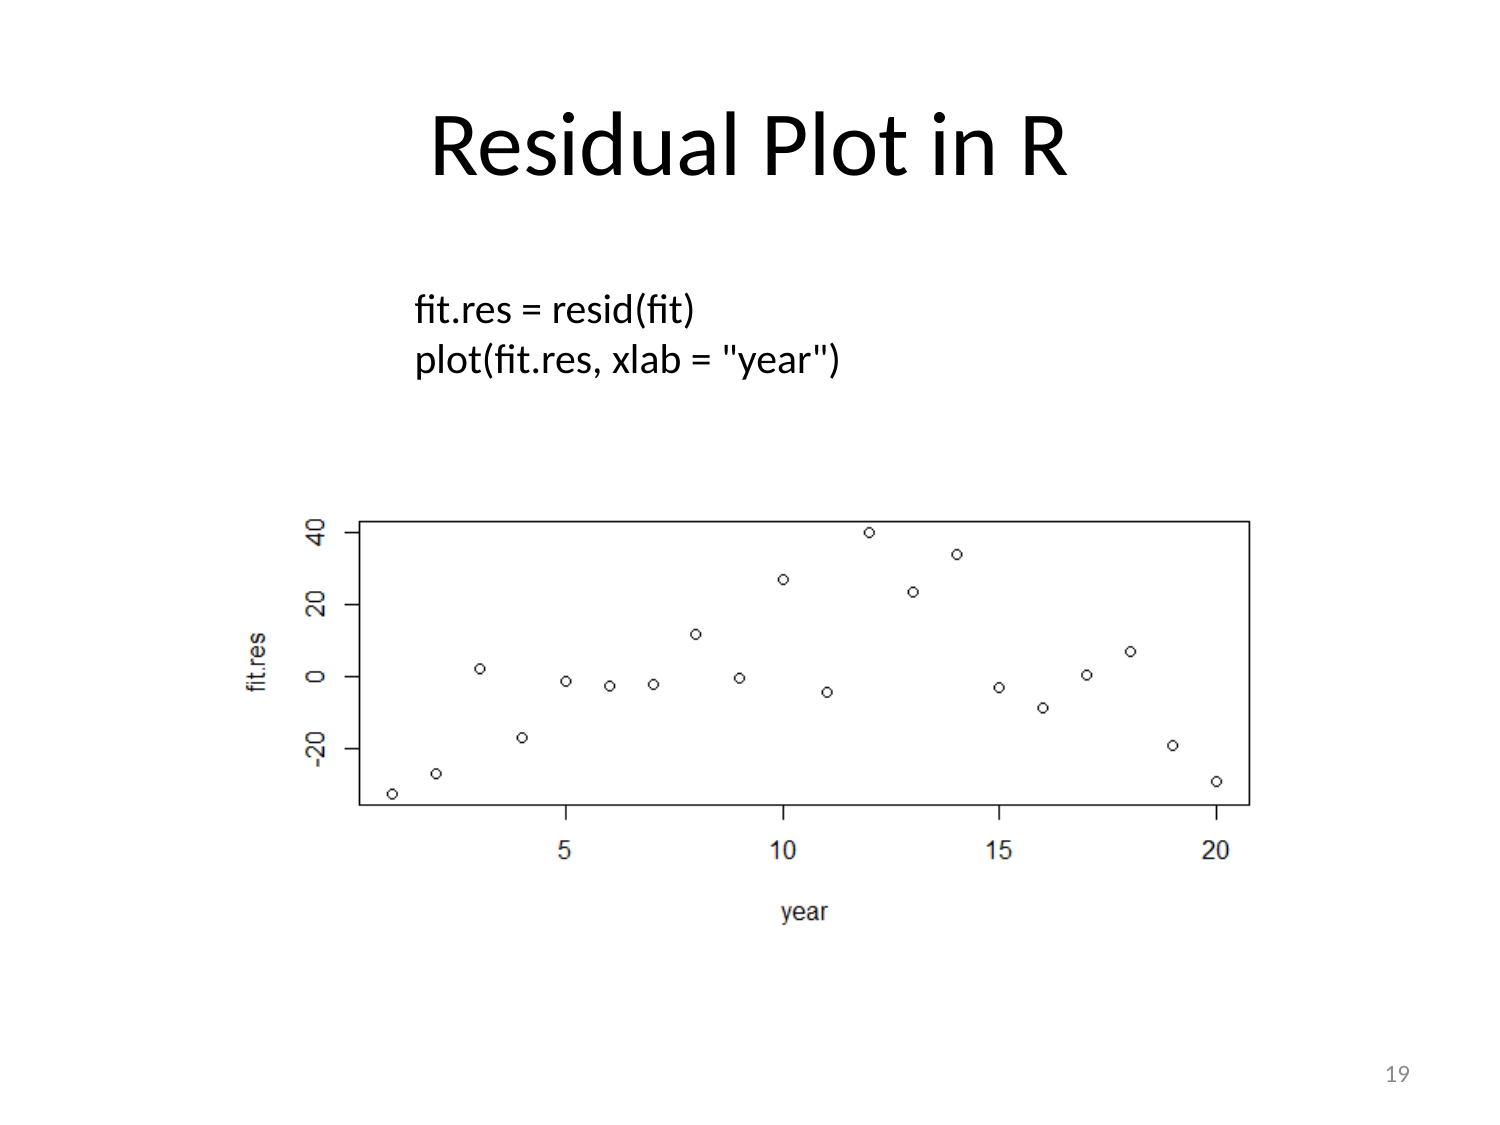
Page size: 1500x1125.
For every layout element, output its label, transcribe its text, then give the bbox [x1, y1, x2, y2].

text_box fit.res = resid(fit) plot(fit.res, xlab = "year") [399, 274, 1150, 390]
title Residual Plot in R [75, 45, 1425, 233]
slide_number 19 [1074, 1042, 1425, 1103]
picture [237, 399, 1313, 958]
